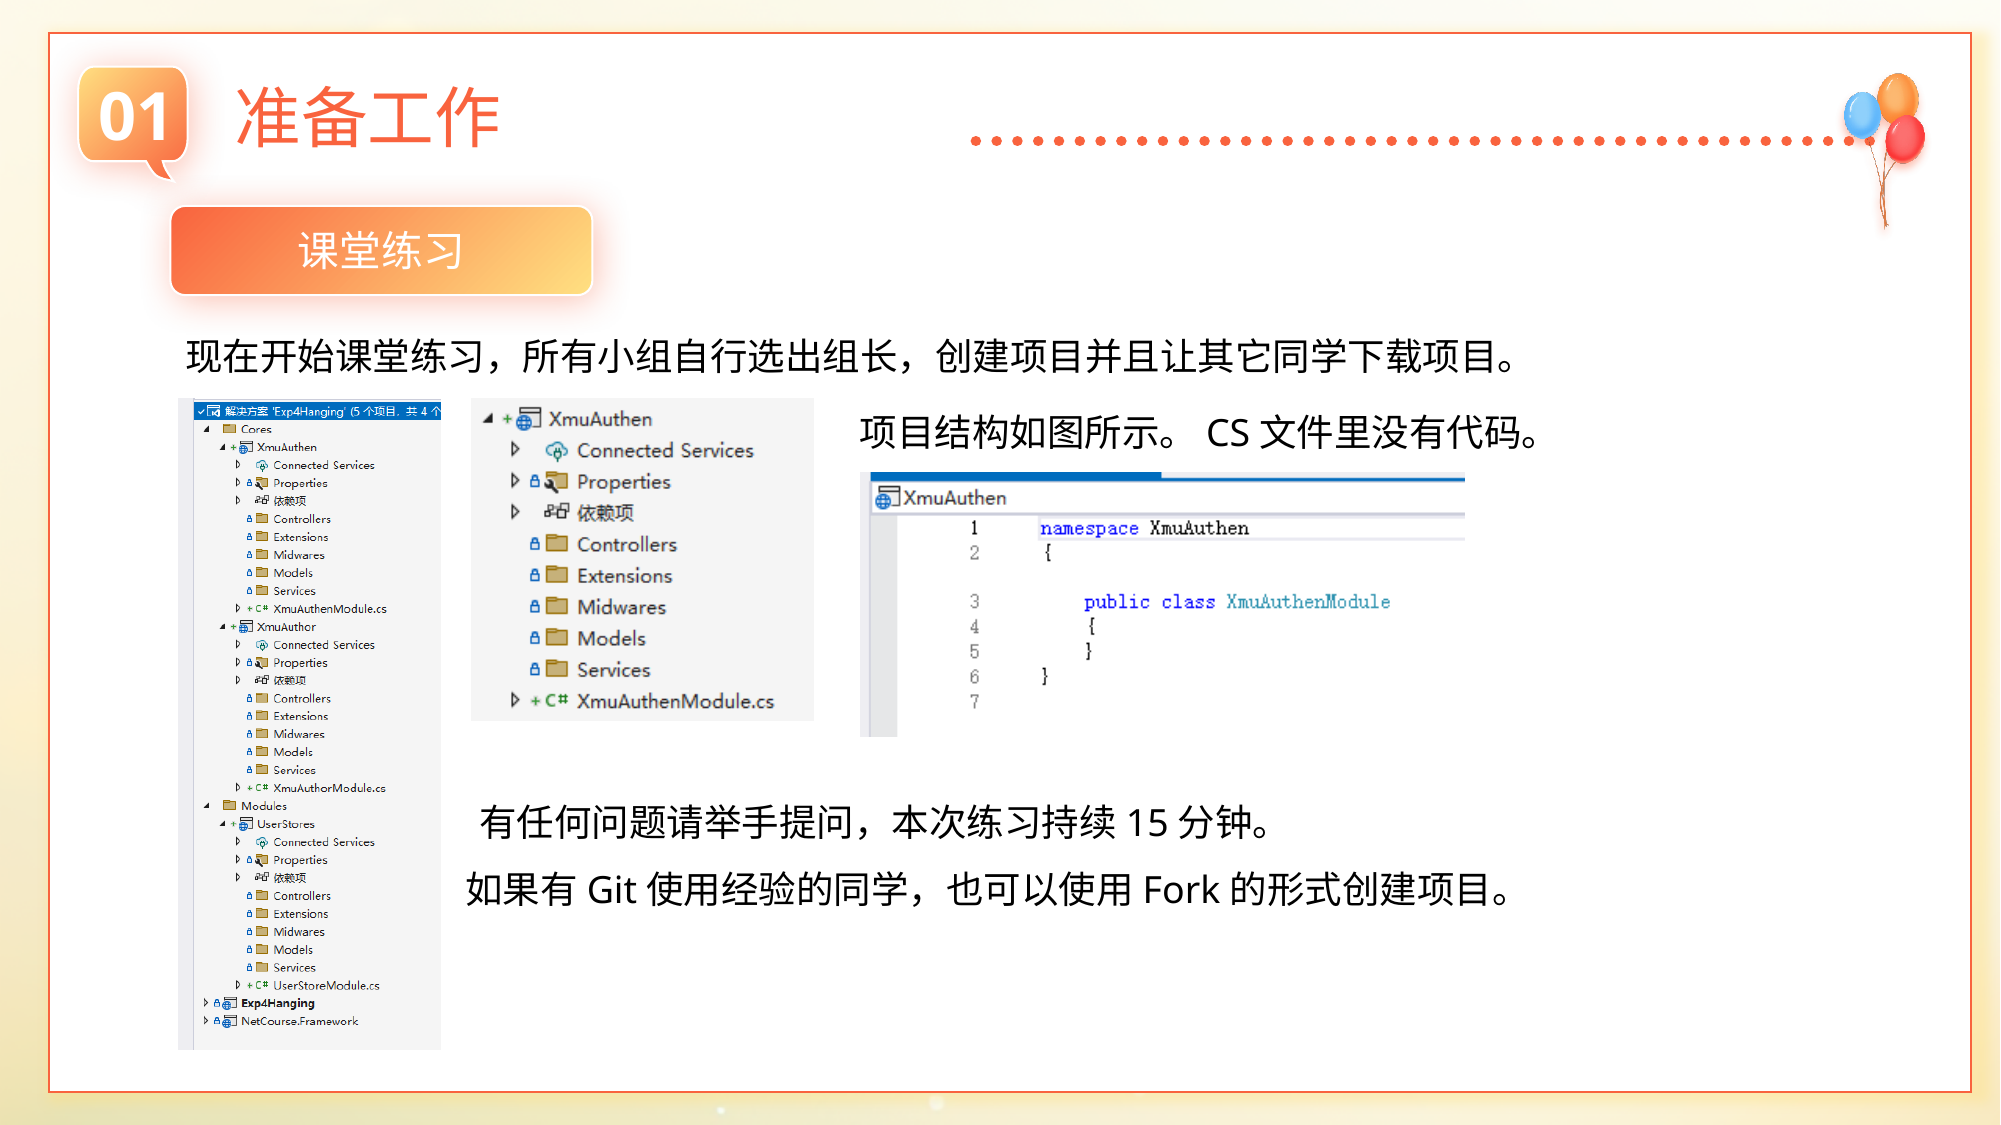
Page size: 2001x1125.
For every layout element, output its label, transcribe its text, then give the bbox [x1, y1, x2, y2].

text_box 现在开始课堂练习，所有小组自行选出组长，创建项目并且让其它同学下载项目。 [170, 325, 1924, 386]
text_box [170, 205, 593, 296]
text_box 如果有Git使用经验的同学，也可以使用Fork的形式创建项目。 [450, 858, 1545, 919]
picture [0, 0, 2000, 1125]
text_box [72, 60, 1961, 240]
text_box 有任何问题请举手提问，本次练习持续15分钟。 [464, 791, 1305, 852]
text_box 项目结构如图所示。CS文件里没有代码。 [844, 401, 1783, 506]
